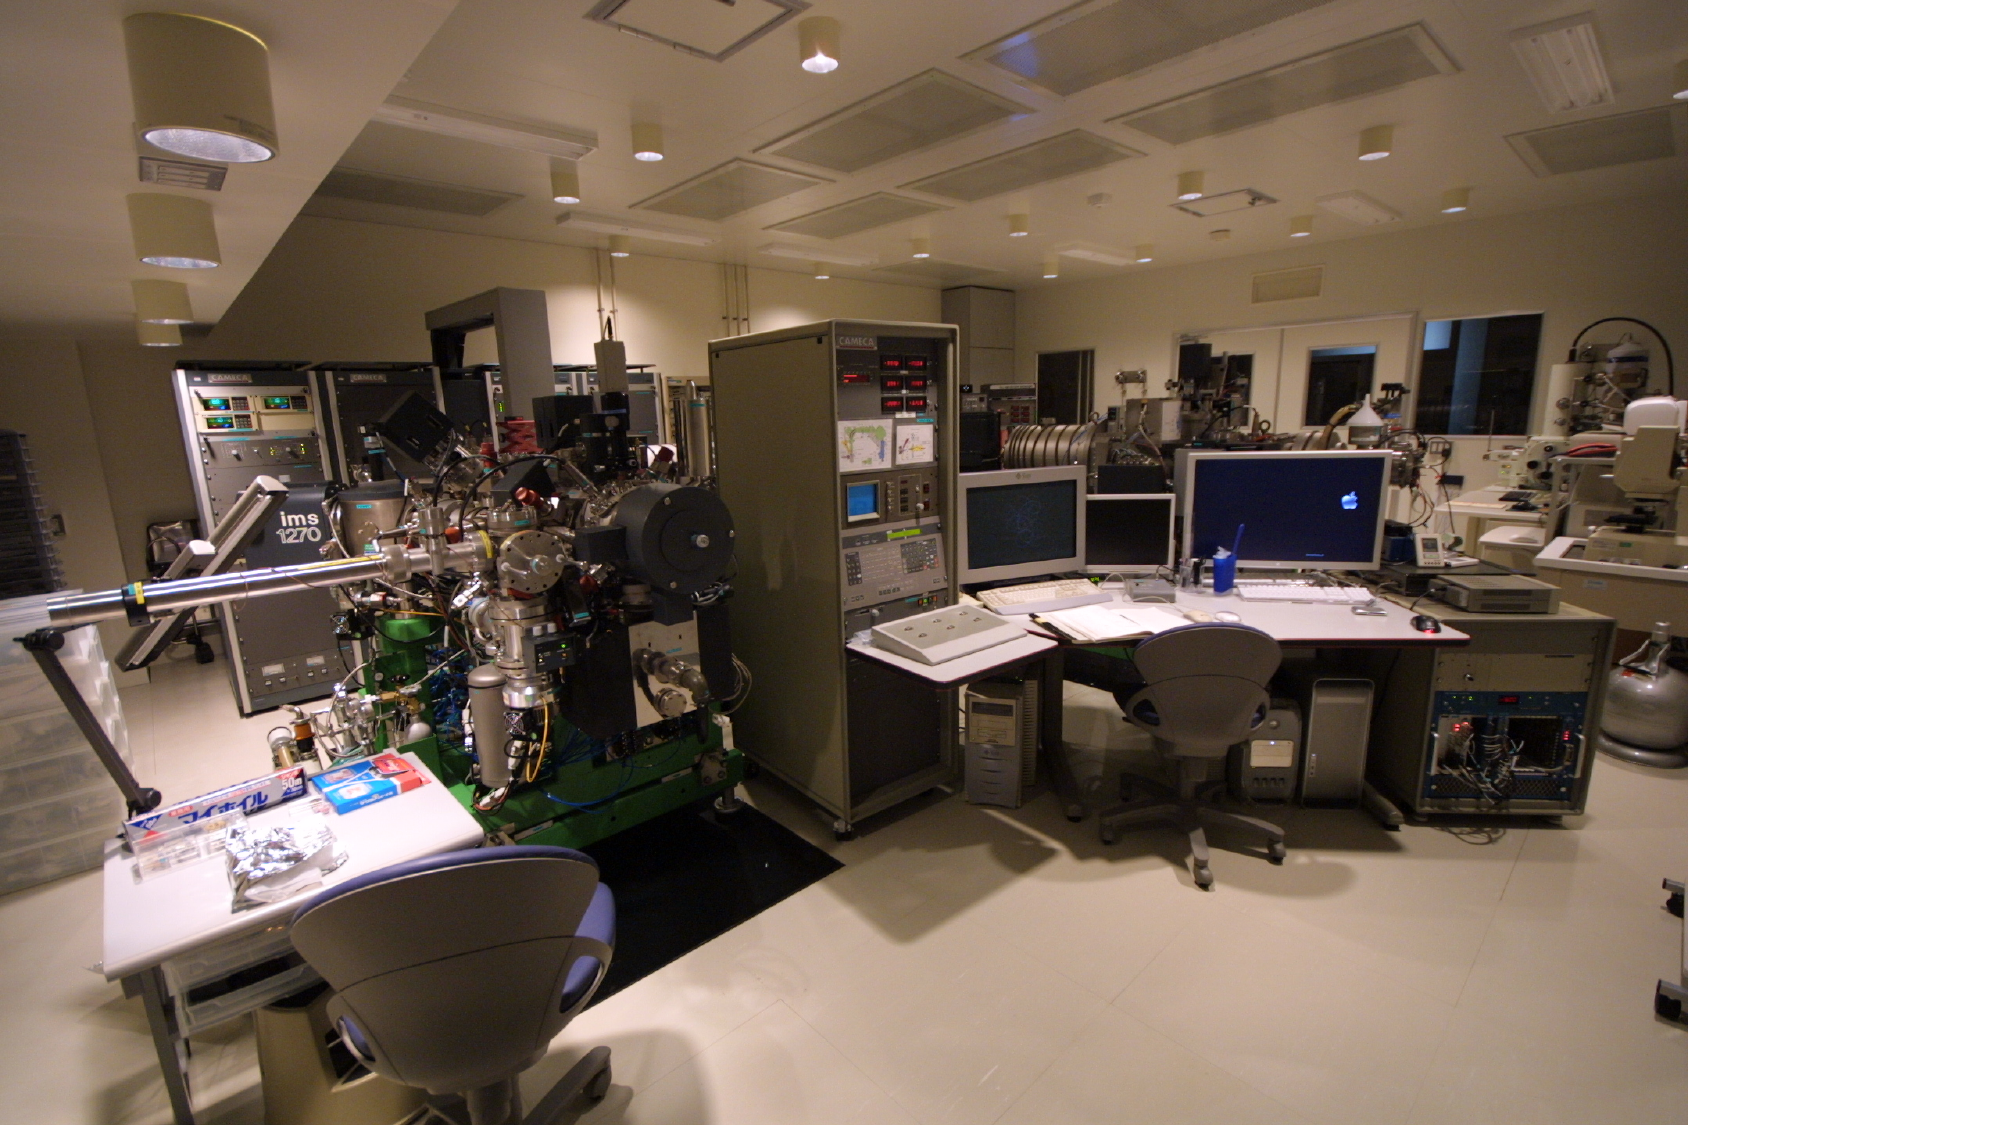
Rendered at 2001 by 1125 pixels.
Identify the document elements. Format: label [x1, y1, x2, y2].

list [0, 0, 1688, 1125]
